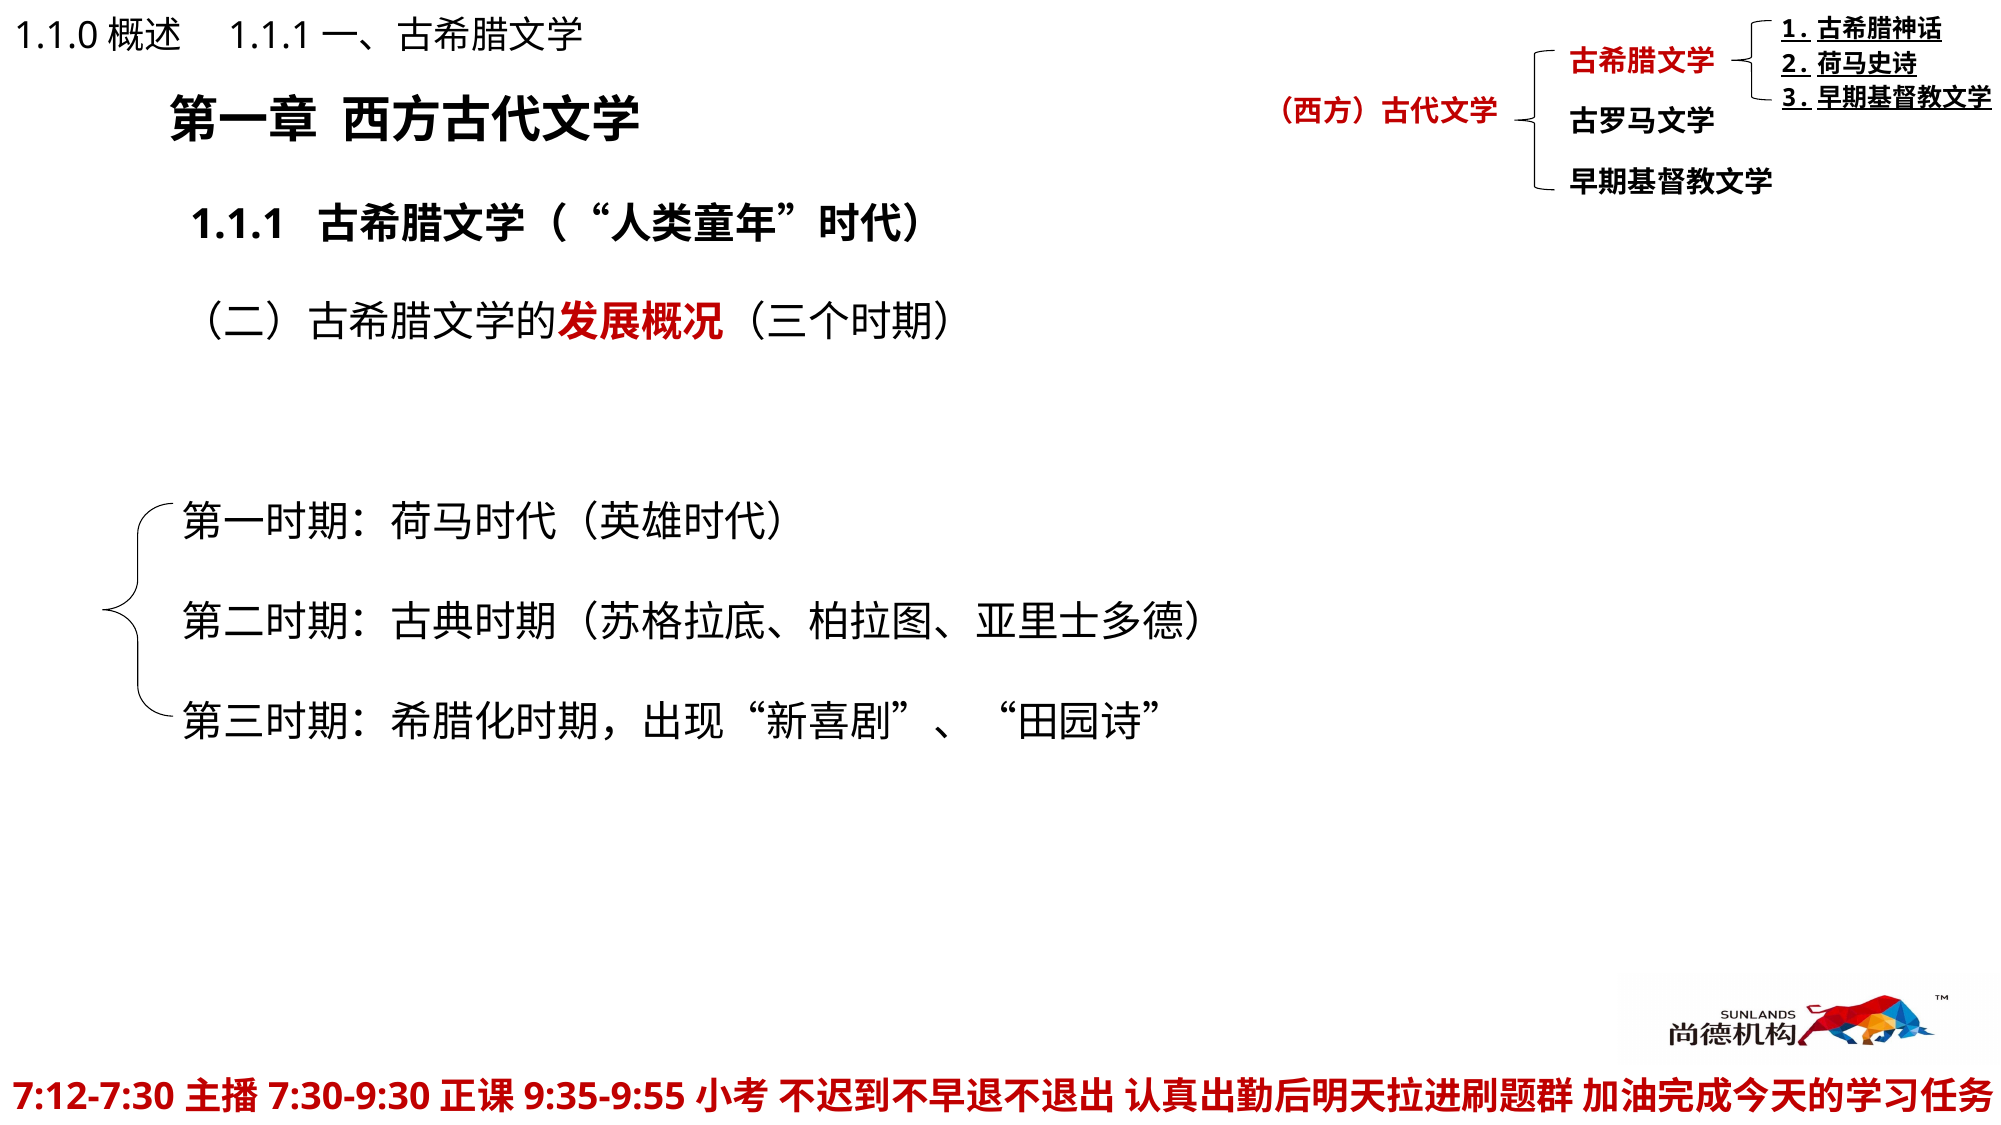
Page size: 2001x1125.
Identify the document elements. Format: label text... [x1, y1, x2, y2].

text_box 3.早期基督教文学 [1766, 73, 2000, 119]
text_box 古罗马文学 [1554, 95, 1732, 145]
text_box [1514, 49, 1555, 191]
picture [1617, 973, 2001, 1065]
text_box 1.1.0概述 [0, 3, 198, 64]
text_box 1.1.1一、古希腊文学 [213, 3, 599, 64]
text_box 古希腊文学 [1554, 35, 1732, 85]
text_box 2.荷马史诗 [1766, 40, 1933, 73]
text_box （二）古希腊文学的发展概况（三个时期） 第一时期：荷马时代（英雄时代） 第二时期：古典时期（苏格拉底、柏拉图、亚里士多德） 第三时期：希腊化时期，出现“新喜剧”、“田园诗” [167, 237, 1241, 753]
text_box 第一章 西方古代文学 [153, 79, 656, 155]
text_box （西方）古代文学 [1249, 85, 1514, 136]
text_box 1.1.1 古希腊文学（“人类童年”时代） [175, 189, 959, 237]
text_box 1.古希腊神话 [1766, 5, 1958, 51]
text_box 早期基督教文学 [1554, 155, 1808, 206]
text_box [1731, 20, 1766, 101]
text_box [102, 502, 174, 717]
